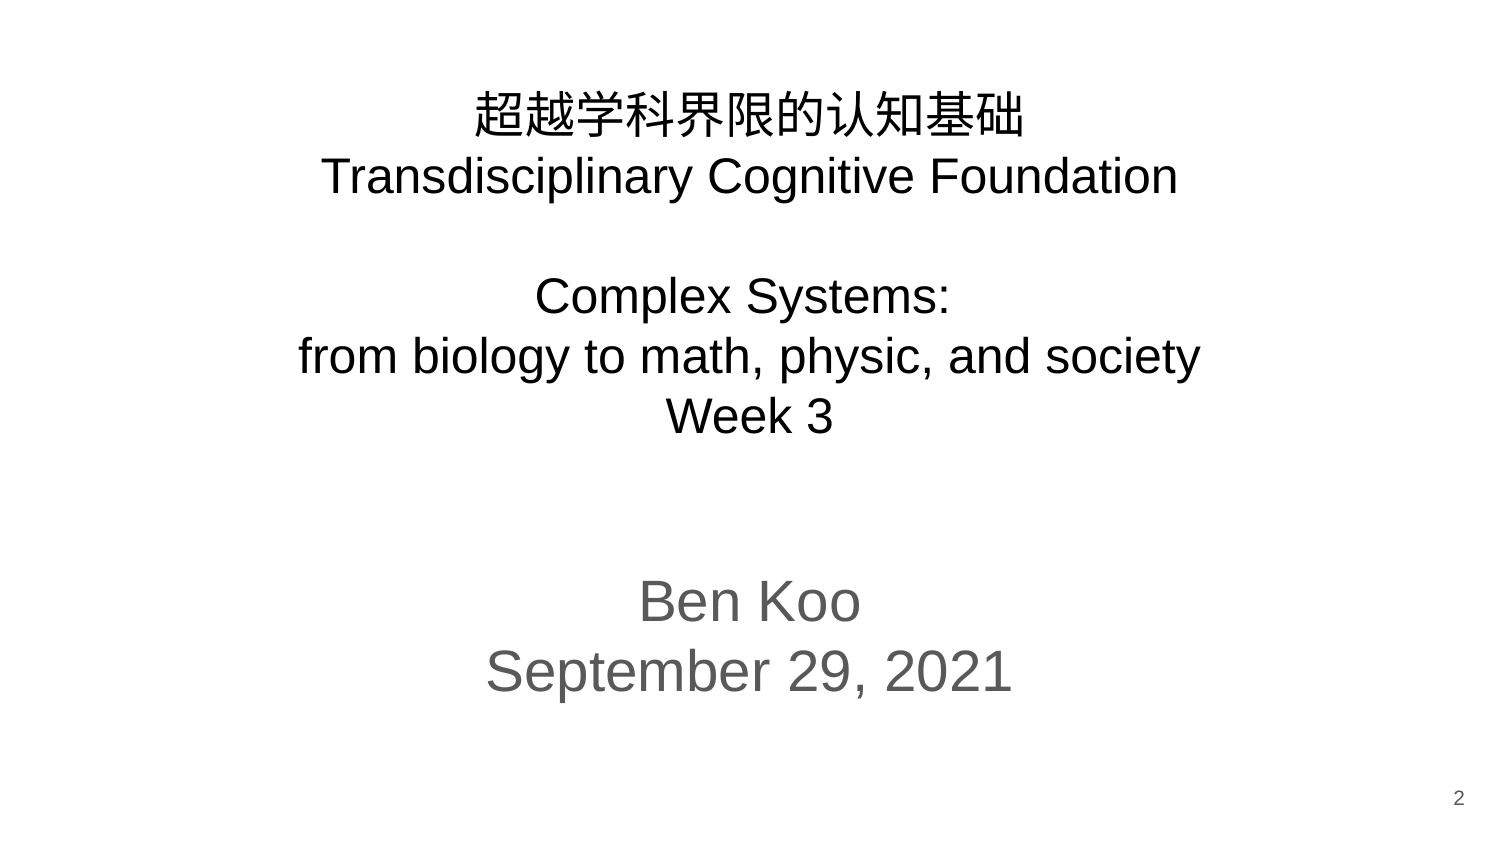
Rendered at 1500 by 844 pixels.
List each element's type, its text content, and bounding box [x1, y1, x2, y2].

slide_number 2 [1389, 764, 1480, 830]
subtitle Ben Koo September 29, 2021 [51, 548, 1449, 766]
title 超越学科界限的认知基础 Transdisciplinary Cognitive Foundation Complex Systems: from biology to math, physic, and society Week 3 [51, 53, 1449, 459]
